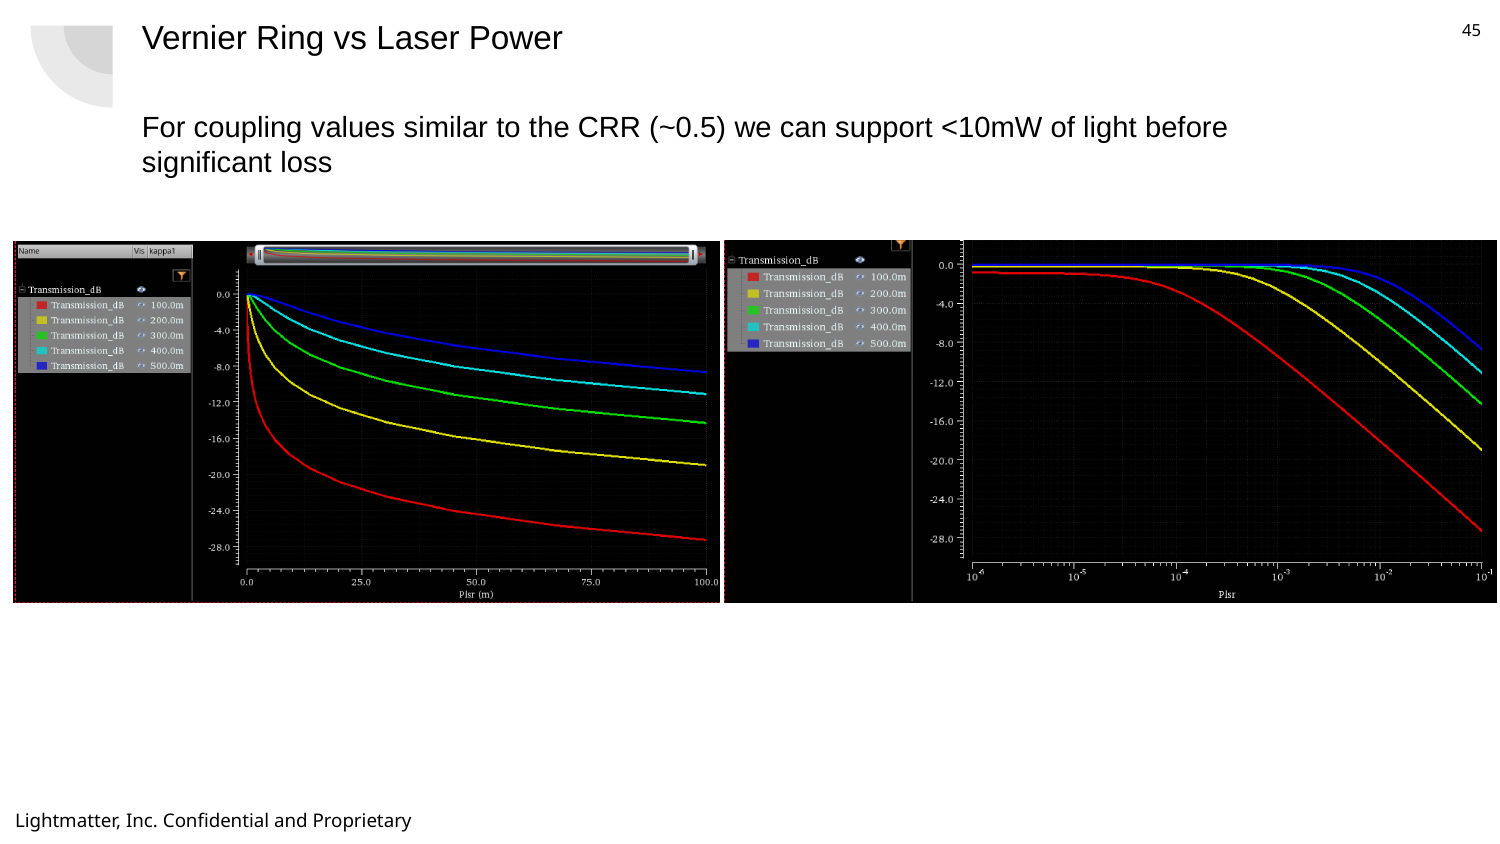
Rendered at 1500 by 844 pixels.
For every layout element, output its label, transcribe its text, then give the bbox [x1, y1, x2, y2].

picture [724, 239, 1497, 603]
title Vernier Ring vs Laser Power [126, 0, 1281, 73]
picture [13, 240, 720, 603]
list For coupling values similar to the CRR (~0.5) we can support <10mW of light before significant loss [126, 93, 1368, 218]
